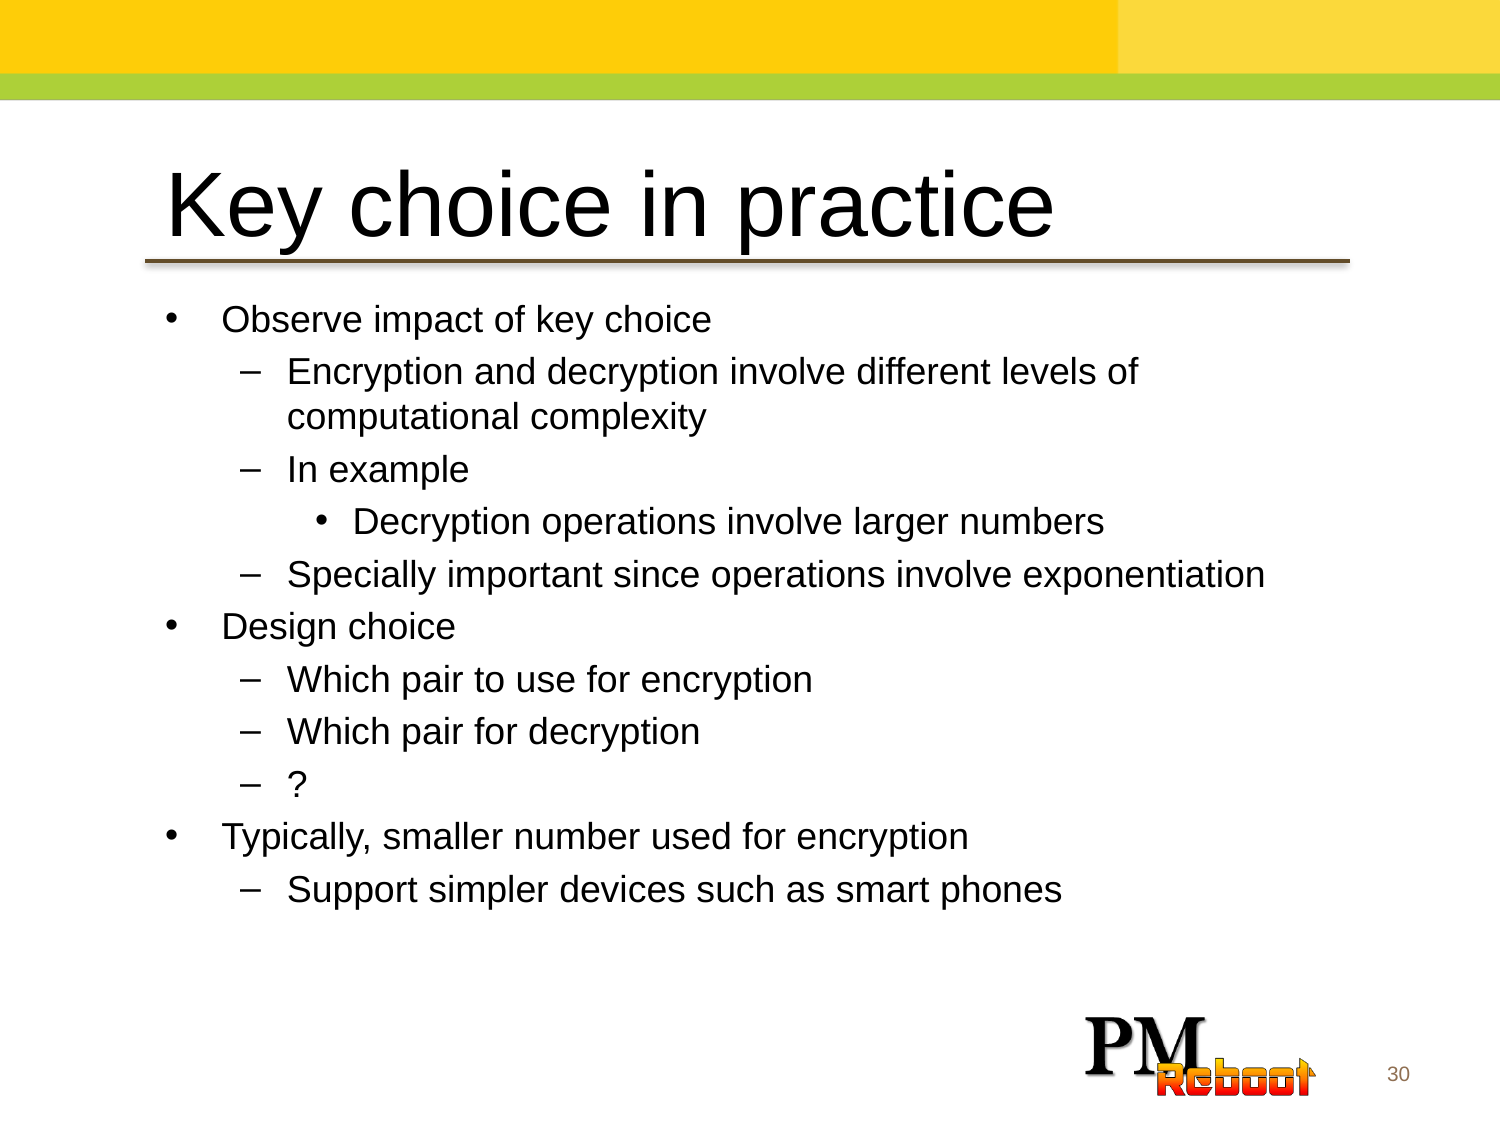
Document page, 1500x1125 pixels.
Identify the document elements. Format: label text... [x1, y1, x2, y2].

list Observe impact of key choice Encryption and decryption involve different levels of computational complexity In example Decryption operations involve larger numbers Specially important since operations involve exponentiation Design choice Which pair to use for encryption Which pair for decryption ? Typically, smaller number used for encryption Support simpler devices such as smart phones [150, 287, 1363, 863]
title Key choice in practice [150, 137, 1363, 263]
picture [0, 0, 1500, 1125]
slide_number 30 [1074, 1042, 1425, 1103]
